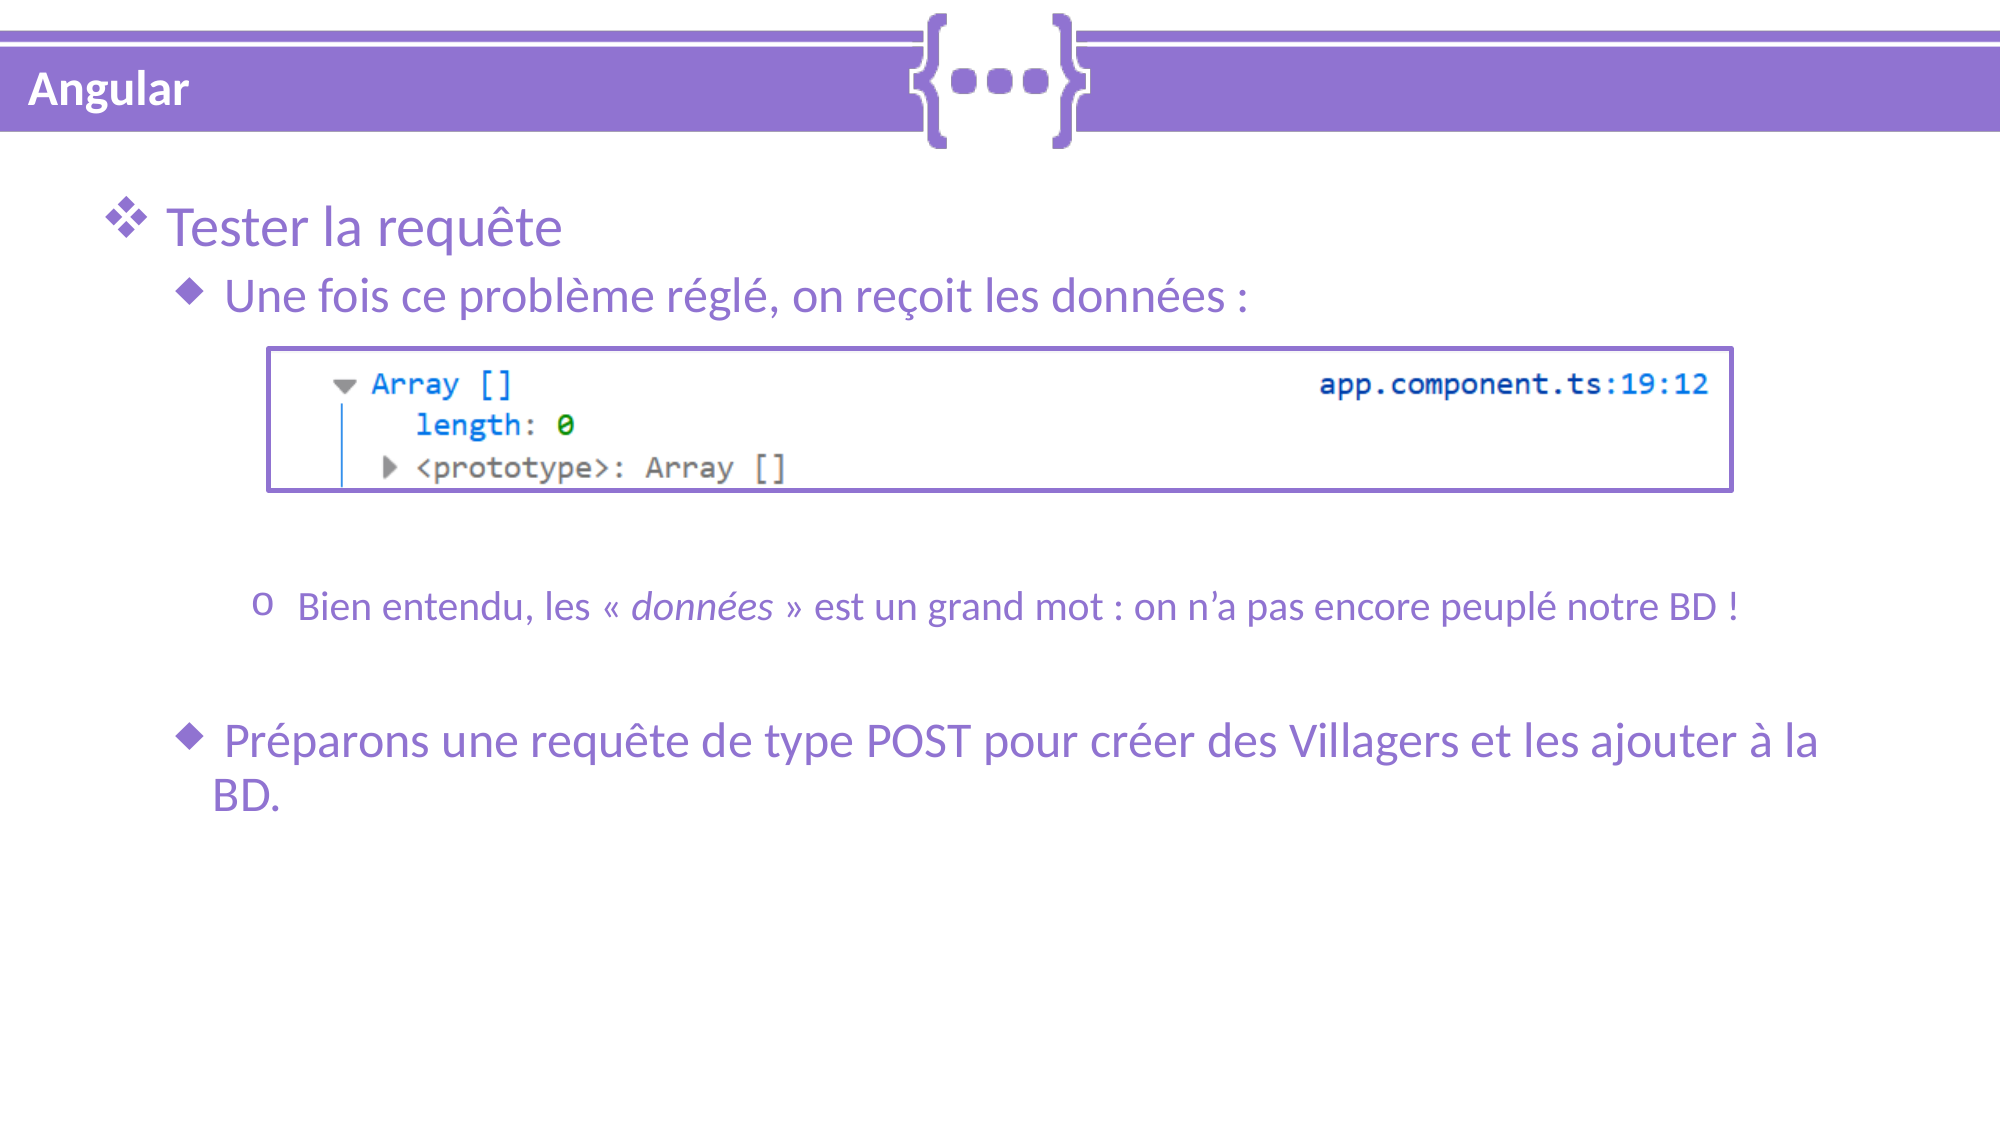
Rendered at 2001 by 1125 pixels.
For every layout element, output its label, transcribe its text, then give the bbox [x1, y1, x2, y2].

picture [270, 350, 1729, 489]
list Tester la requête Une fois ce problème réglé, on reçoit les données : Bien entendu, les « données » est un grand mot : on n’a pas encore peuplé notre BD ! Préparons une requête de type POST pour créer des Villagers et les ajouter à la BD. [85, 188, 1910, 1014]
title Angular [12, 58, 913, 120]
picture [0, 3, 2000, 160]
